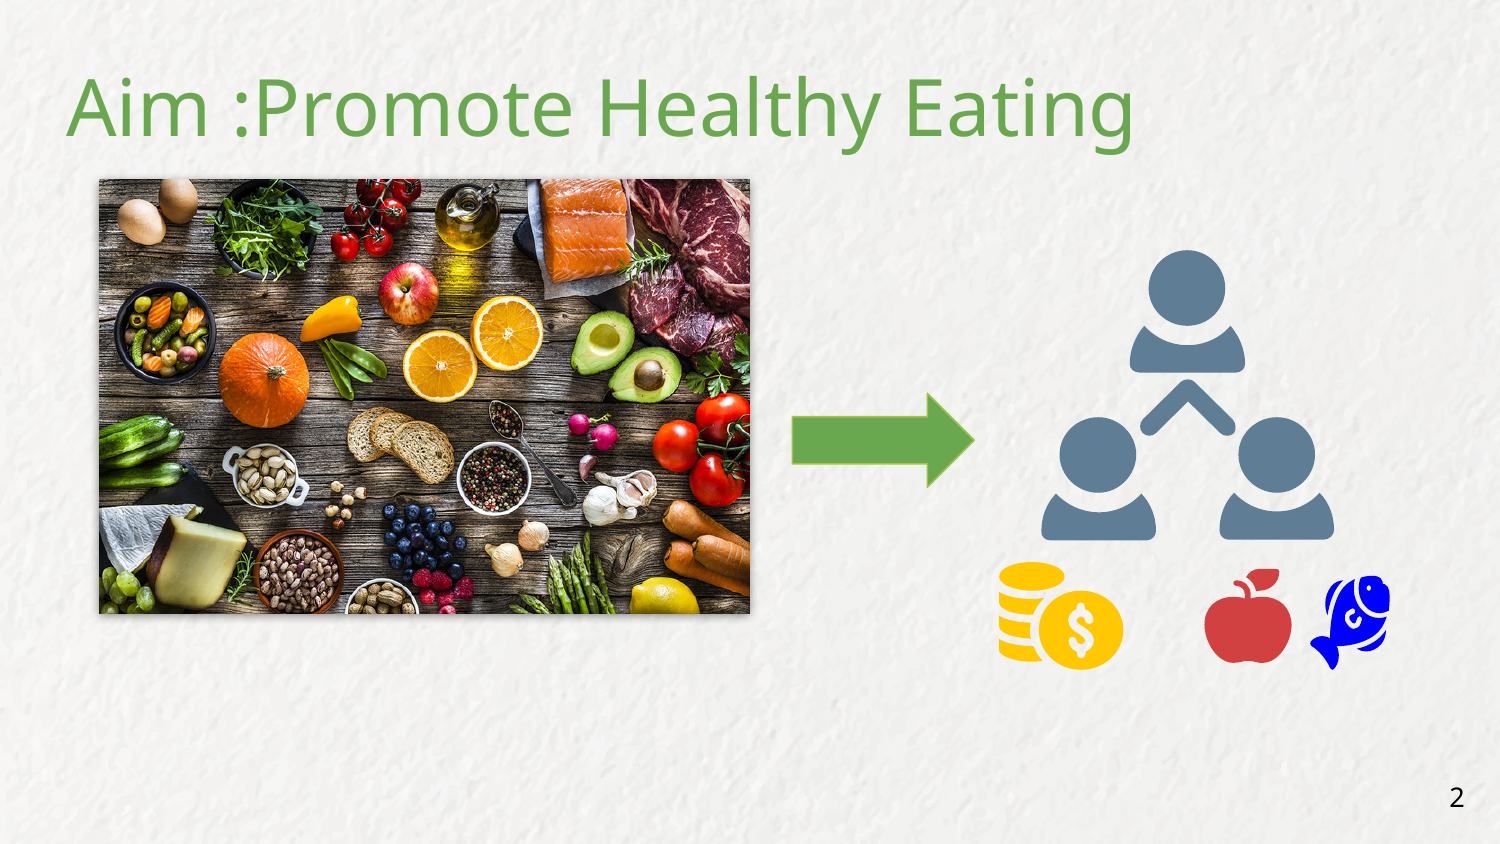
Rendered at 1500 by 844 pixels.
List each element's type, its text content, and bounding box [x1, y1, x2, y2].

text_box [1204, 568, 1292, 664]
slide_number 2 [1389, 764, 1480, 830]
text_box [1040, 250, 1335, 541]
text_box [1309, 575, 1391, 671]
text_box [998, 561, 1124, 671]
text_box [792, 393, 975, 488]
title Aim :Promote Healthy Eating [51, 42, 1449, 137]
picture [0, 0, 1500, 844]
